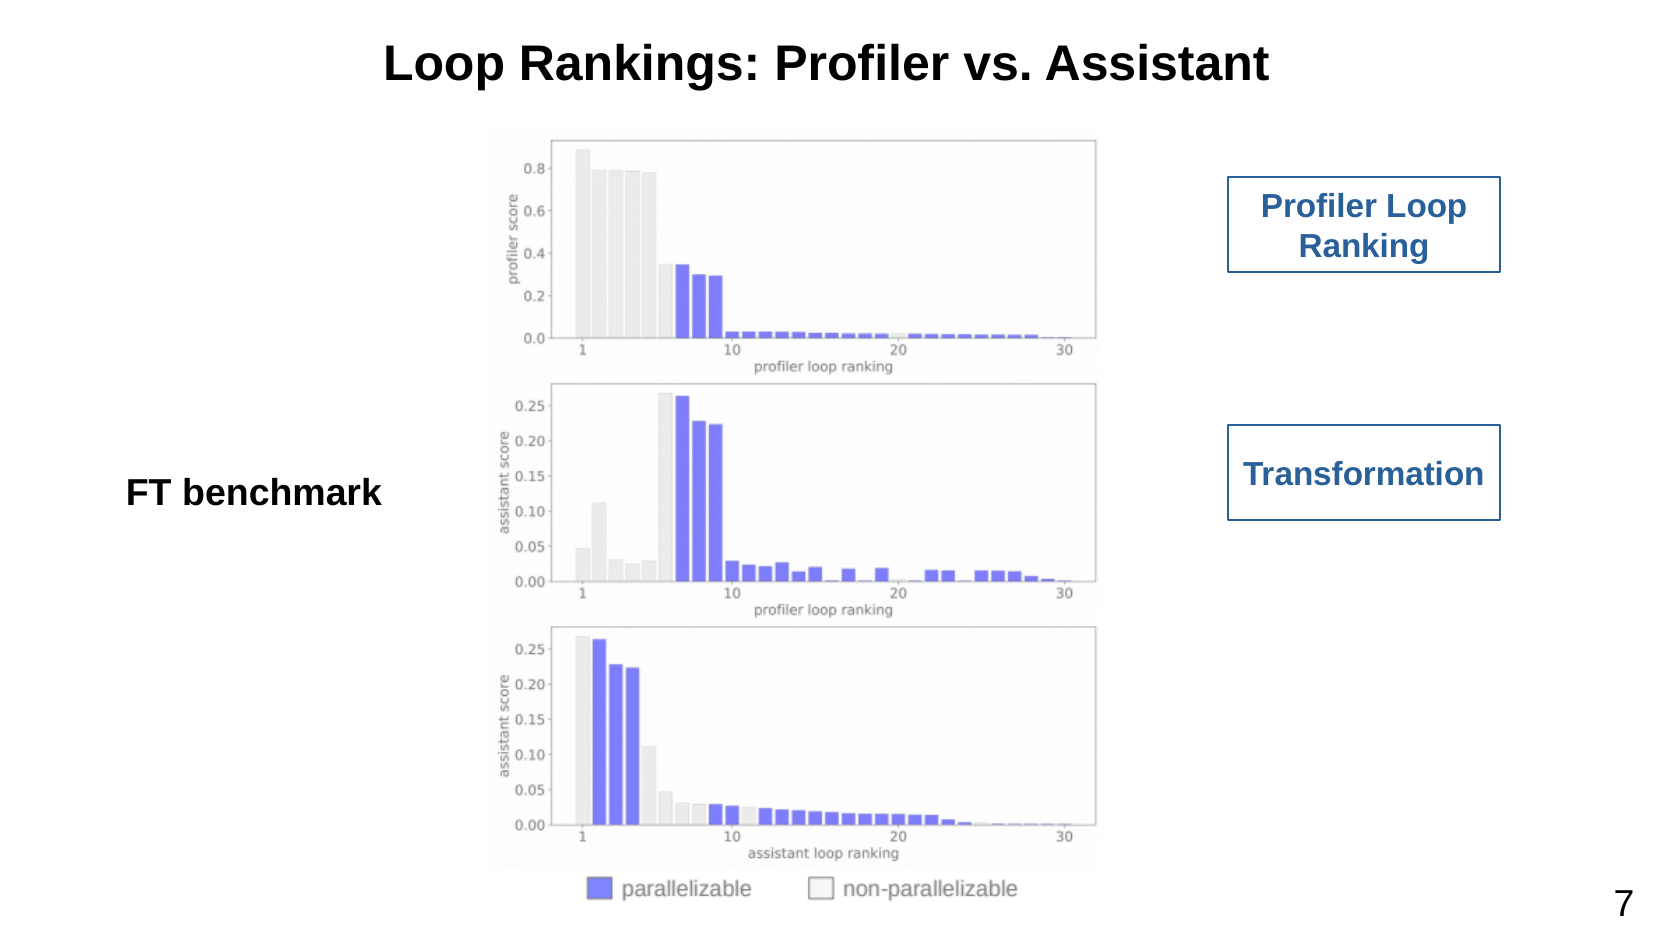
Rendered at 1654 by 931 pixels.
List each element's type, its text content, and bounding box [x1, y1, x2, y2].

picture [483, 129, 1099, 920]
text_box Transformation [1228, 425, 1500, 520]
text_box Profiler Loop Ranking [1228, 177, 1500, 272]
text_box 7 [1594, 871, 1654, 931]
text_box Loop Rankings: Profiler vs. Assistant [0, 22, 1654, 98]
text_box FT benchmark [47, 460, 461, 520]
